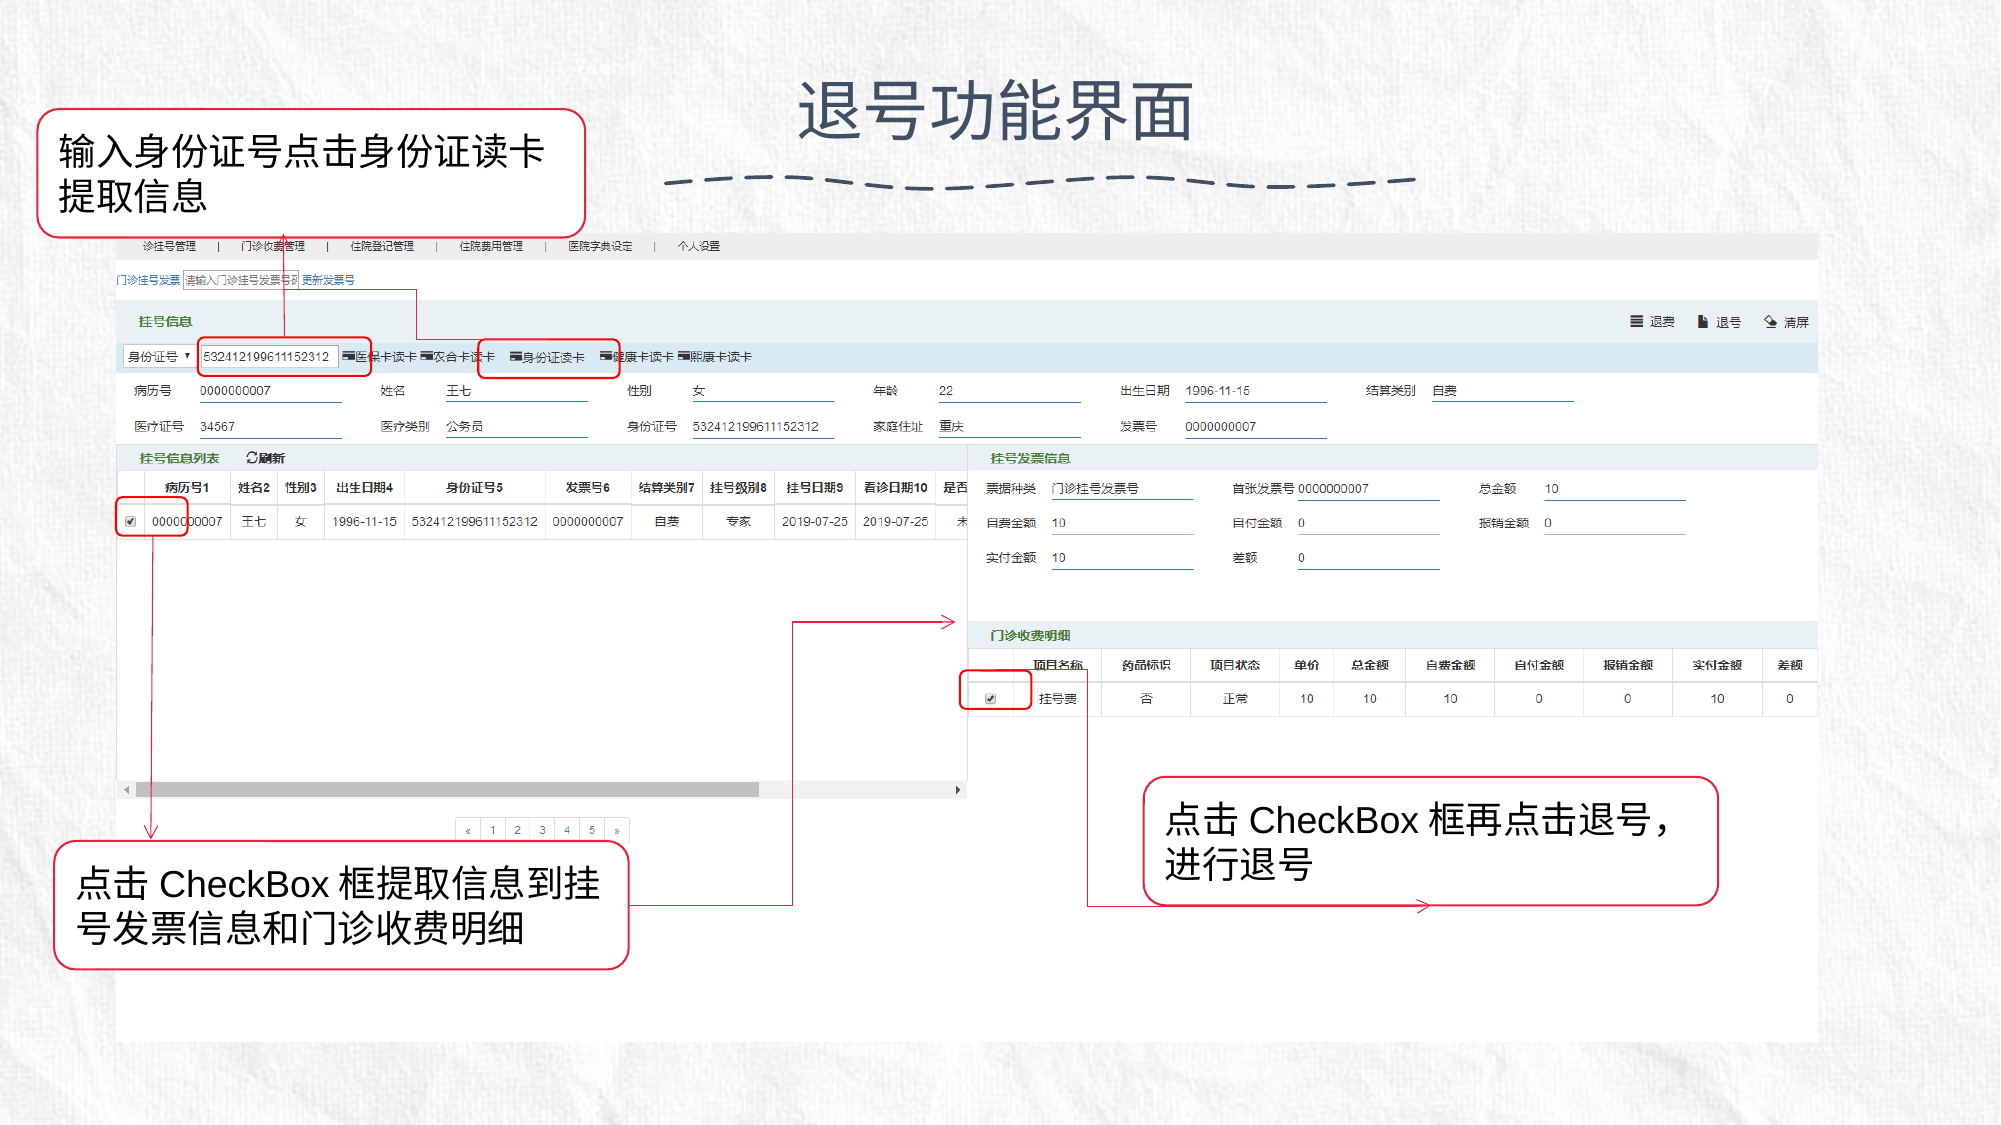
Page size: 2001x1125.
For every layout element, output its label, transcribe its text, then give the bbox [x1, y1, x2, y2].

text_box 退号功能界面 [781, 61, 1418, 108]
picture [115, 233, 1818, 1042]
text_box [37, 108, 1719, 970]
